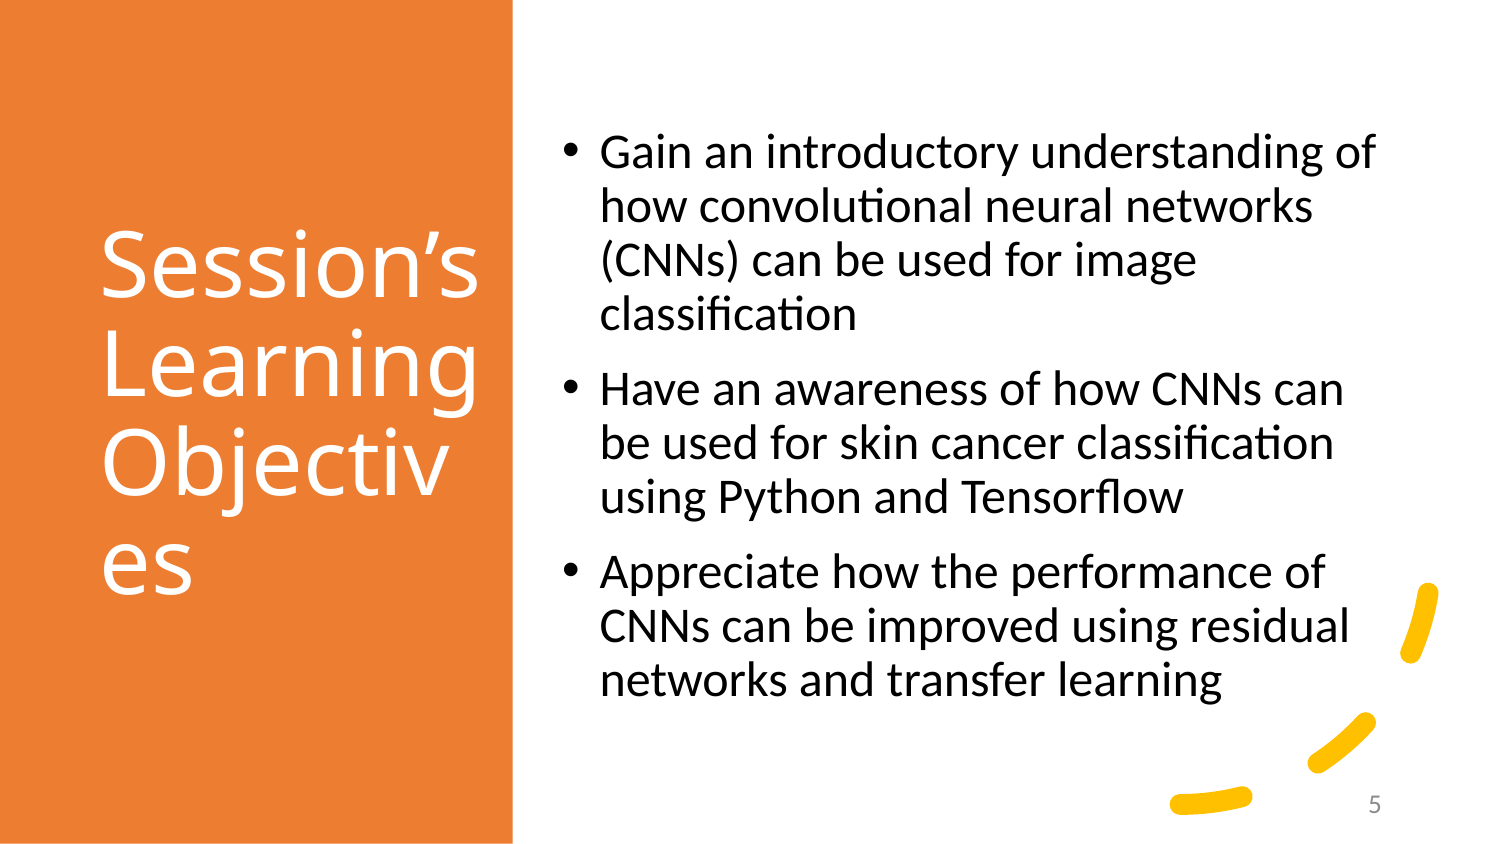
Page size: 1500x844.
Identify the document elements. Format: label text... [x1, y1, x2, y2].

text_box [1179, 760, 1324, 805]
title Session’s Learning Objectives [84, 72, 504, 760]
slide_number 5 [1208, 782, 1397, 827]
text_box [0, 0, 514, 844]
text_box [1397, 552, 1432, 682]
text_box [514, 0, 1500, 844]
list Gain an introductory understanding of how convolutional neural networks (CNNs) can be used for image classification Have an awareness of how CNNs can be used for skin cancer classification using Python and Tensorflow Appreciate how the performance of CNNs can be improved using residual networks and transfer learning [547, 72, 1397, 760]
